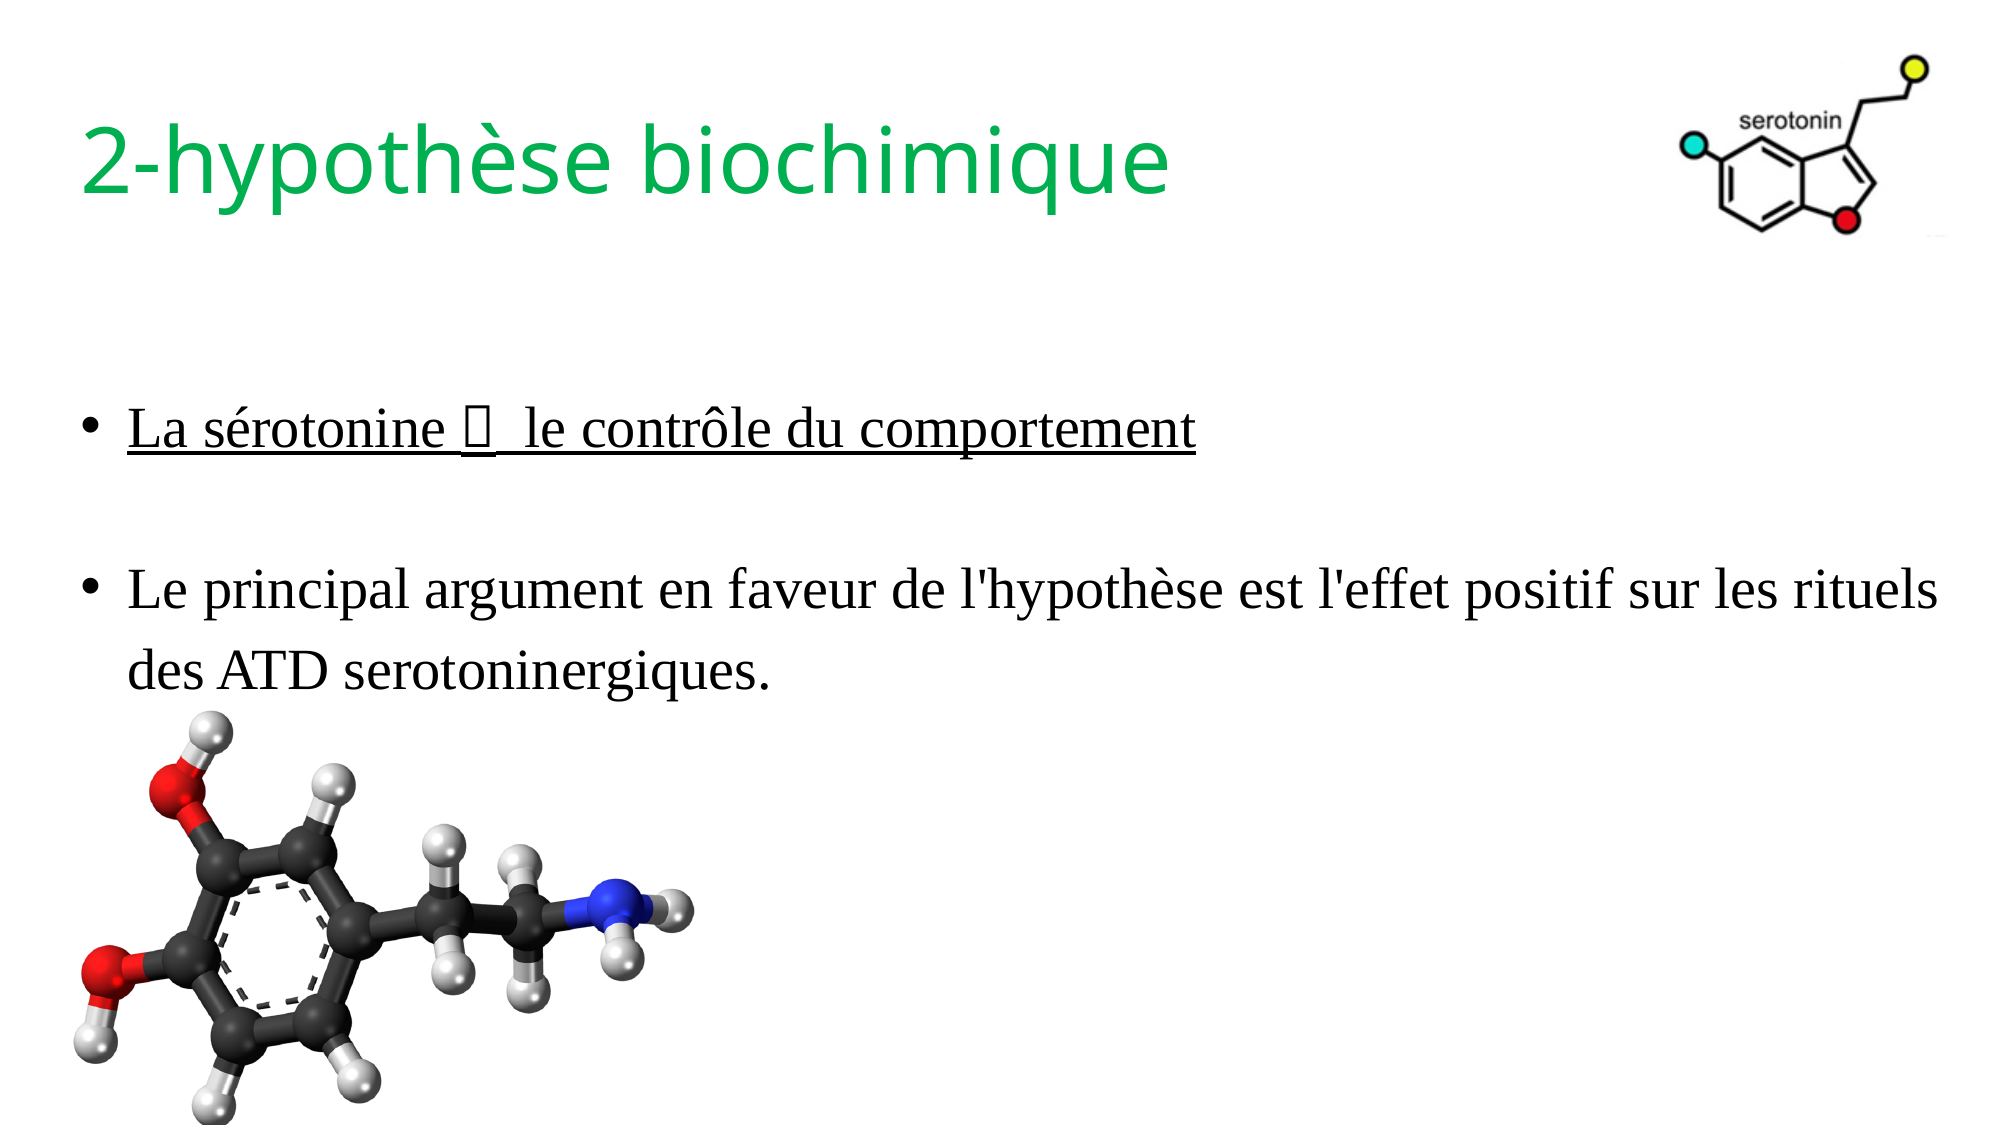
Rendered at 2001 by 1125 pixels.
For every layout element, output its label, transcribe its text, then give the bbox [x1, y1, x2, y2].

picture [52, 689, 715, 1125]
picture [1589, 0, 2000, 345]
text_box 2-hypothèse biochimique La sérotonine  le contrôle du comportement Le principal argument en faveur de l'hypothèse est l'effet positif sur les rituels des ATD serotoninergiques. [65, 78, 2000, 709]
